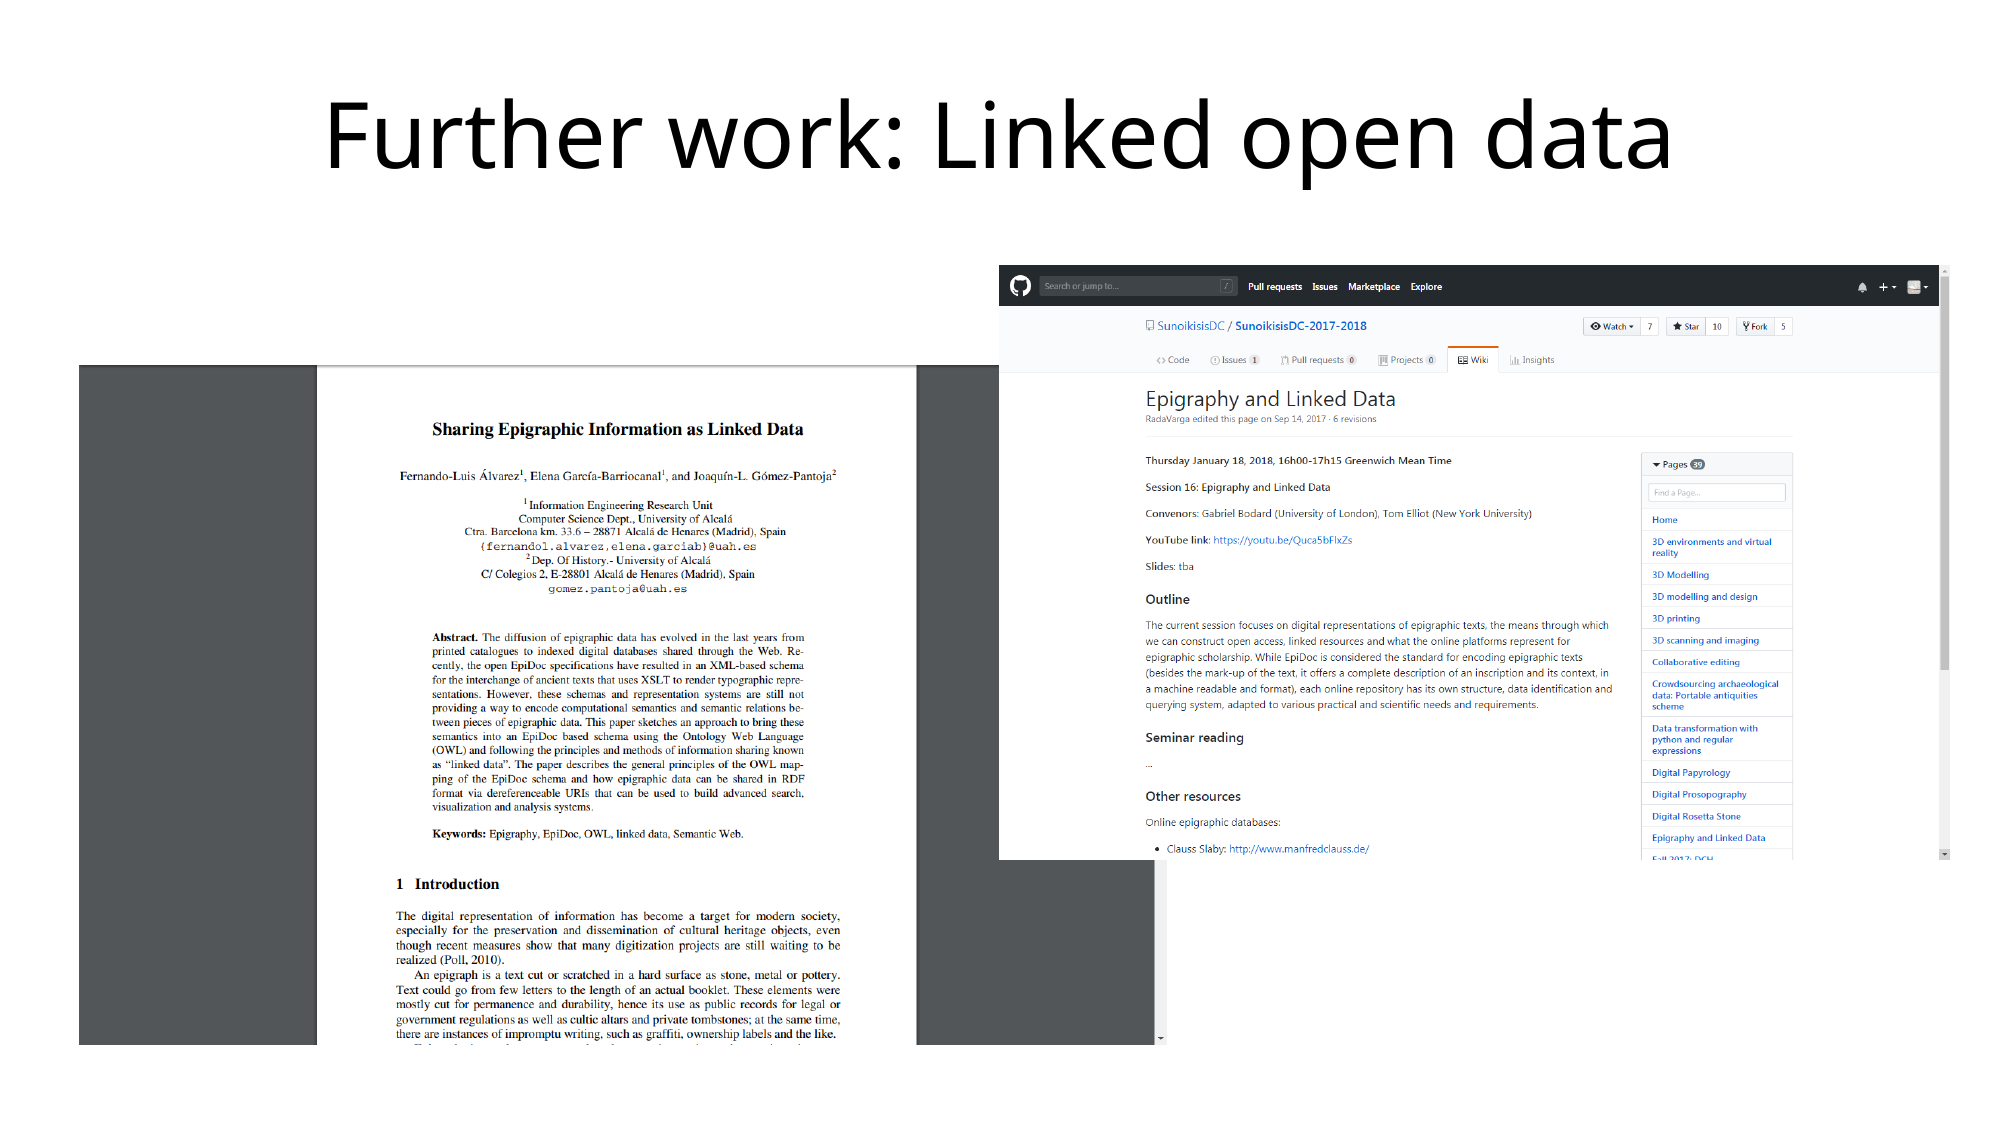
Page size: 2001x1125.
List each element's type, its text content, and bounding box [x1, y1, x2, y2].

title Further work: Linked open data [137, 59, 1863, 217]
picture [79, 265, 1950, 1045]
